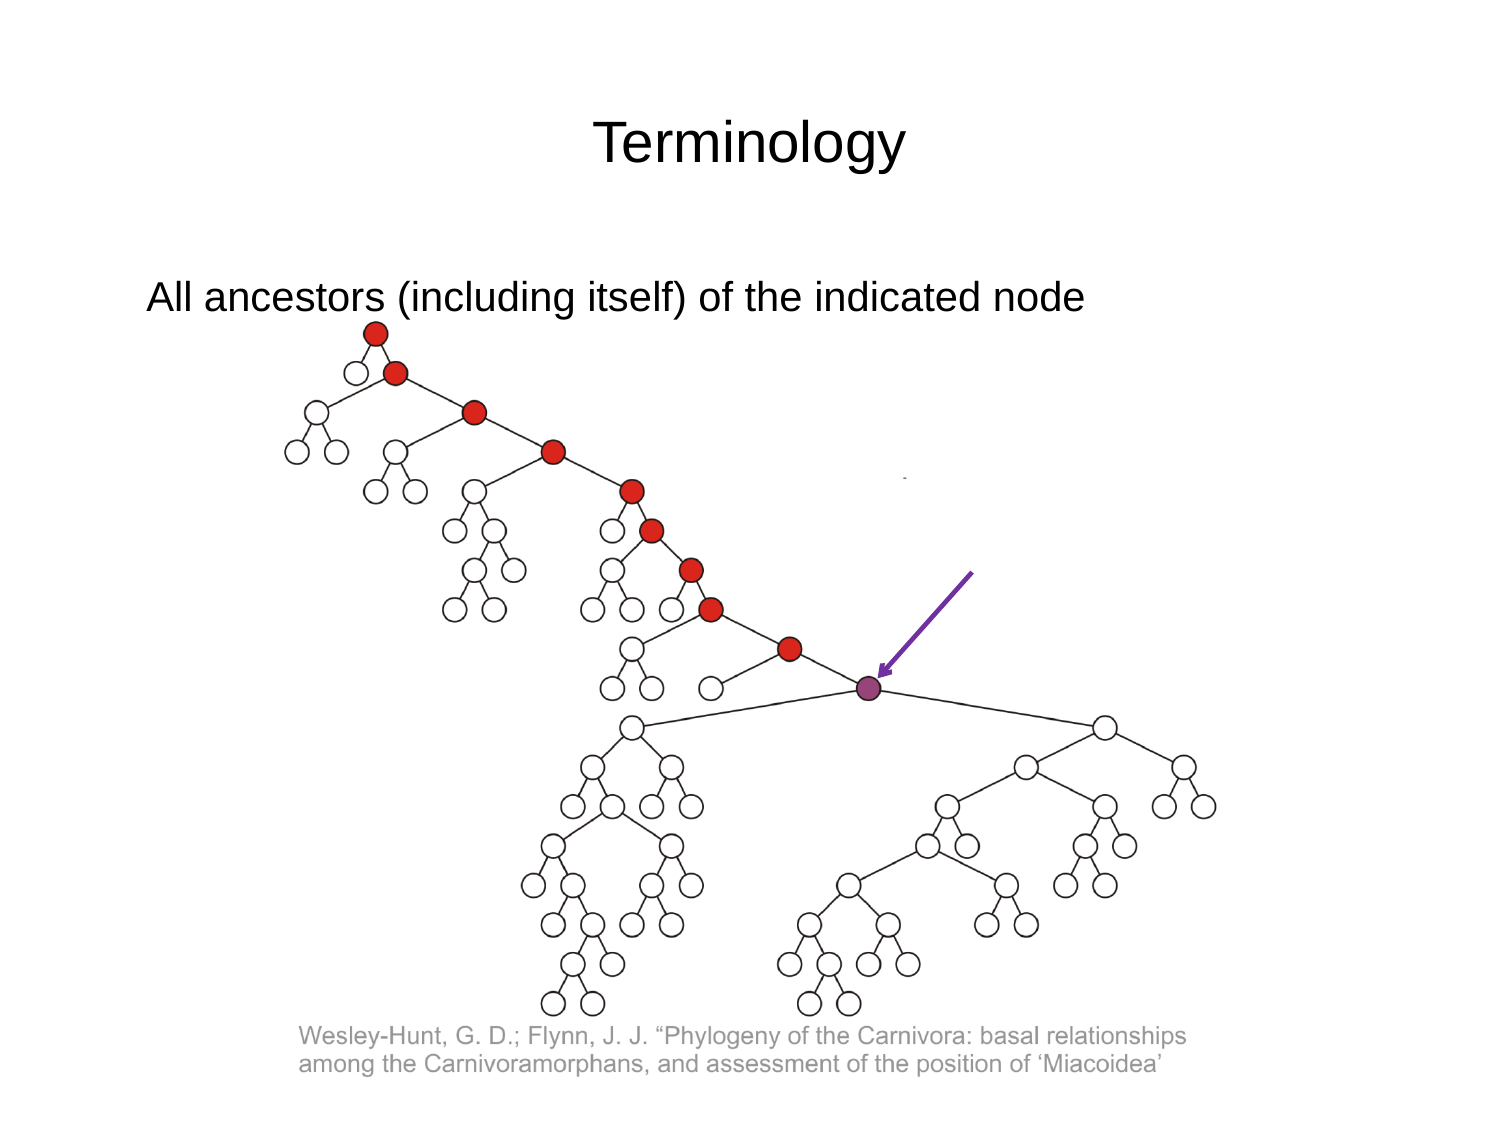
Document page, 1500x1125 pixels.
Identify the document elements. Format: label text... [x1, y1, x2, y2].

picture [277, 314, 1223, 1095]
list All ancestors (including itself) of the indicated node [74, 262, 1426, 1006]
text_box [871, 577, 979, 673]
title Terminology [74, 44, 1426, 233]
